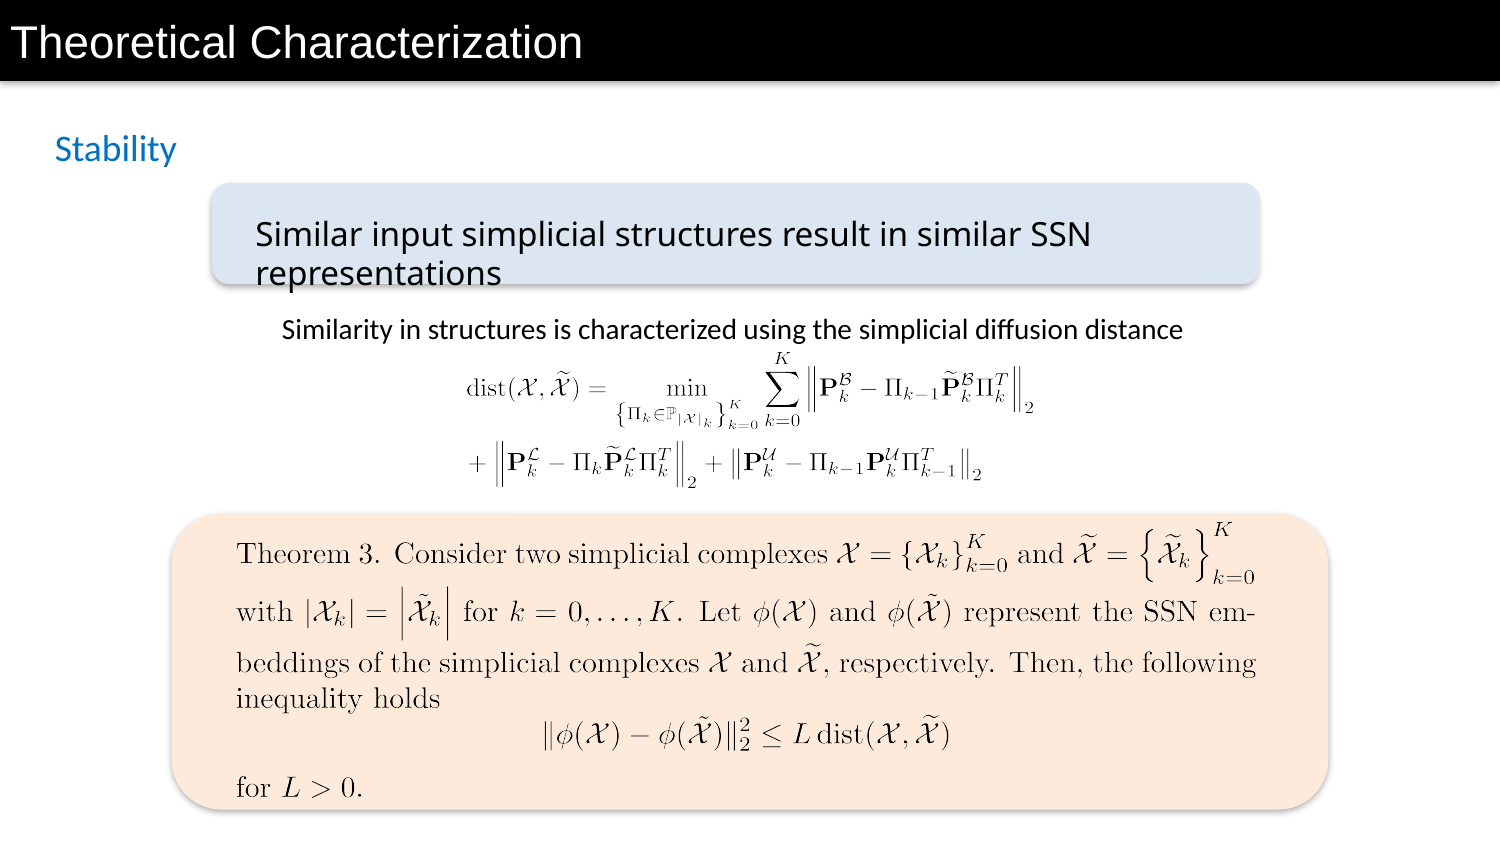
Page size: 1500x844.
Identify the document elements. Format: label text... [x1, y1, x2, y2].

title Theoretical Characterization [0, 0, 1497, 101]
text_box [211, 182, 1261, 285]
text_box Stability [40, 116, 1405, 177]
text_box Similarity in structures is characterized using the simplicial diffusion distance [267, 303, 1260, 354]
picture [235, 522, 1257, 798]
text_box Similar input simplicial structures result in similar SSN representations [240, 205, 1270, 300]
text_box [171, 513, 1329, 810]
picture [467, 352, 1033, 488]
